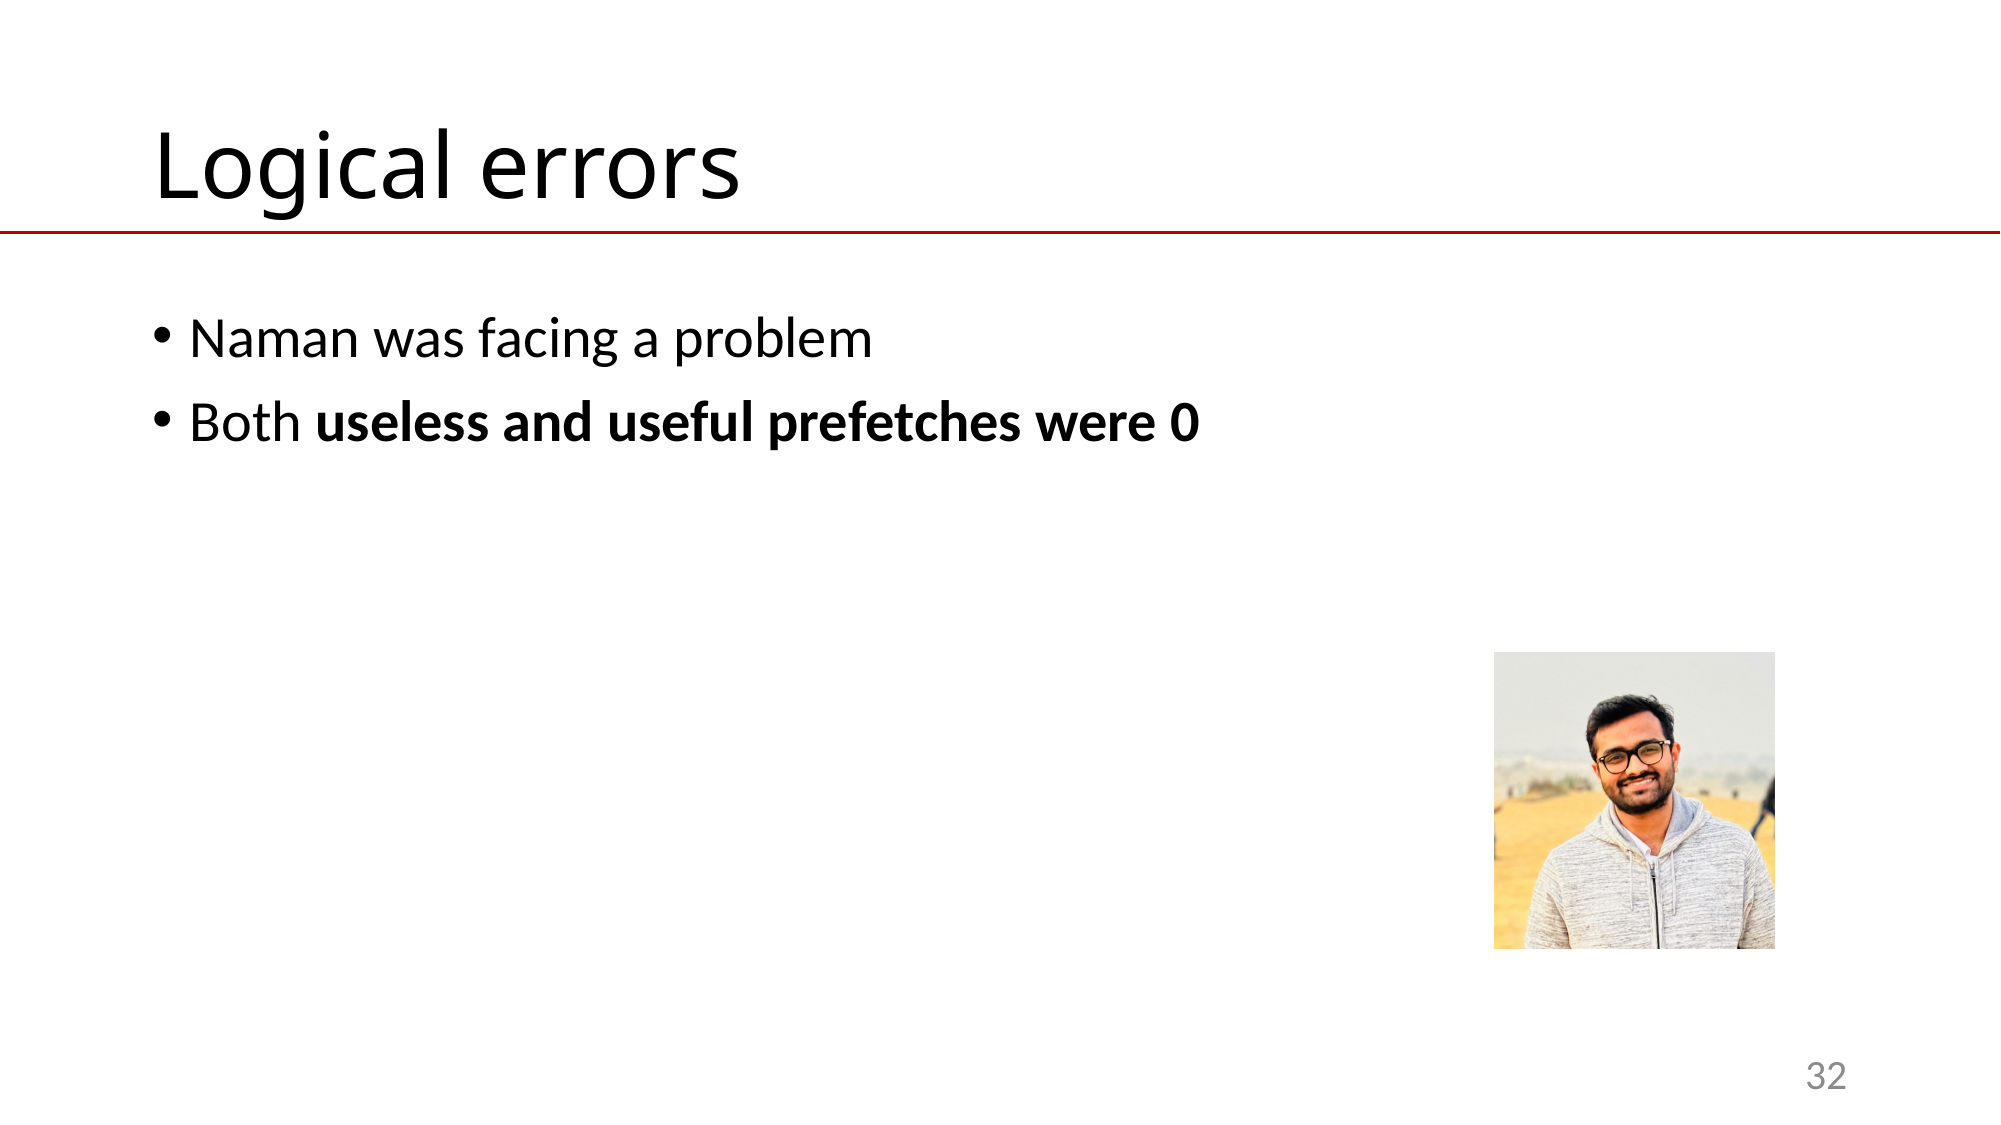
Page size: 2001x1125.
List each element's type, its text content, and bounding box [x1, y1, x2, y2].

title Logical errors [137, 59, 1863, 278]
slide_number 32 [1412, 1042, 1863, 1103]
list Naman was facing a problem Both useless and useful prefetches were 0 [137, 299, 1863, 1014]
picture [1494, 652, 1775, 949]
